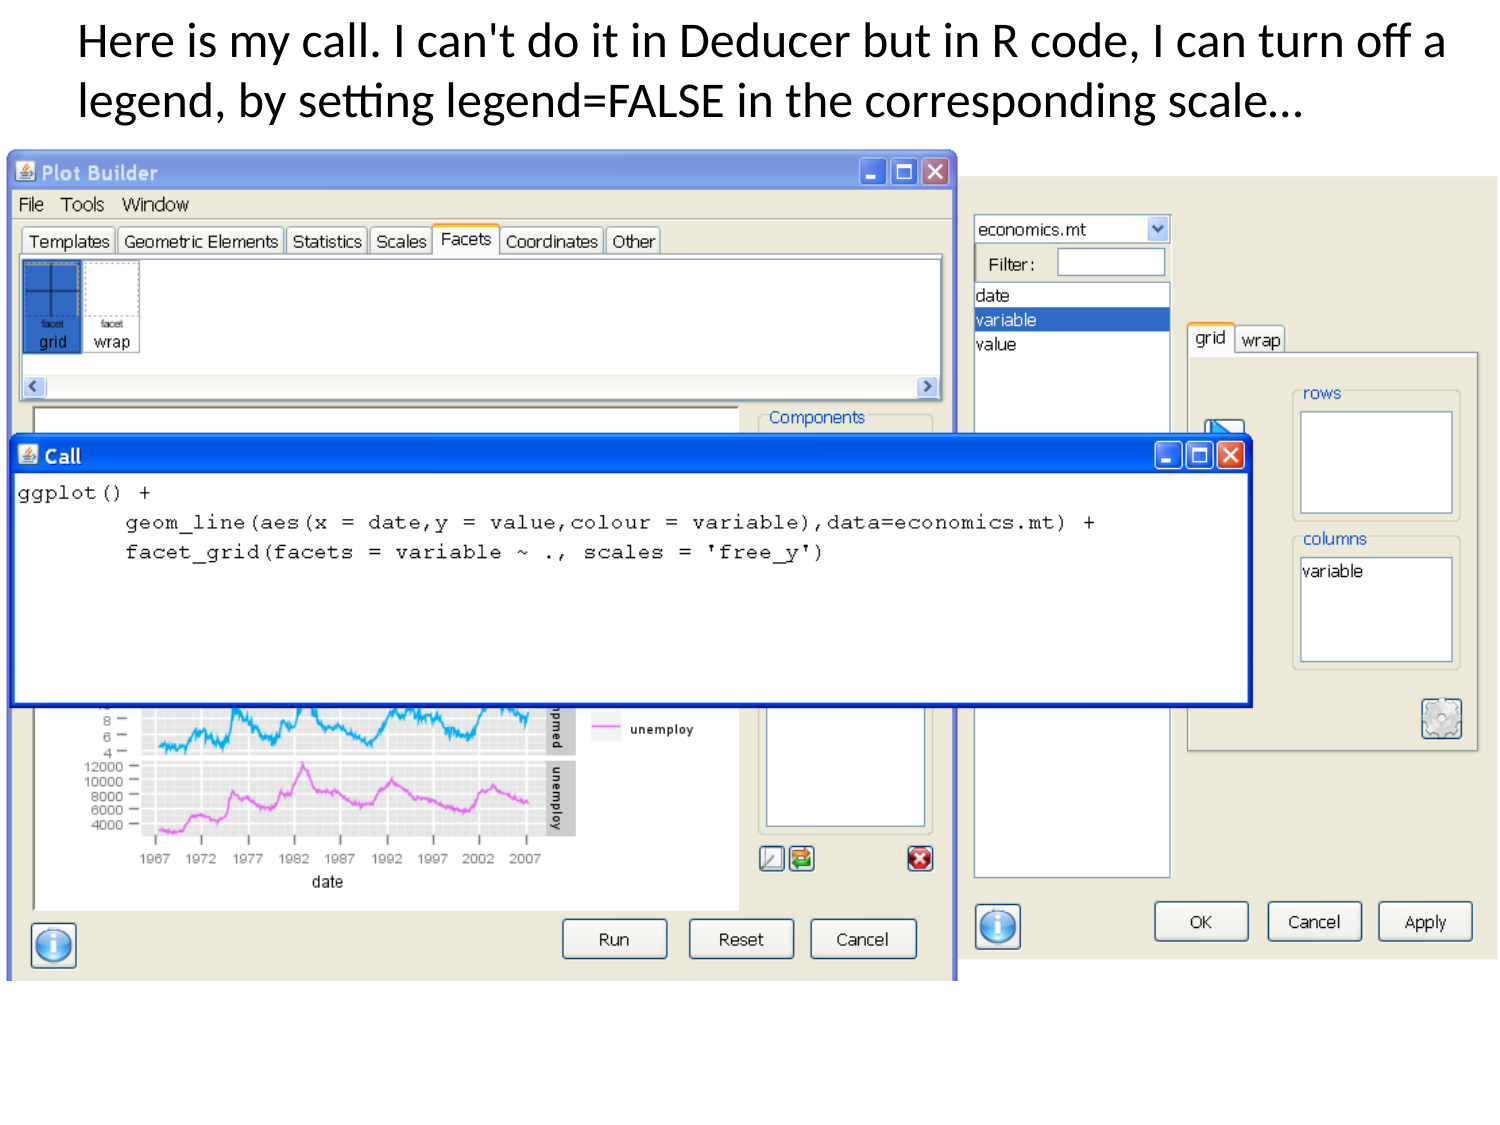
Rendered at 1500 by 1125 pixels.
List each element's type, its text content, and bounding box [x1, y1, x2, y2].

picture [0, 144, 1500, 981]
text_box Here is my call. I can't do it in Deducer but in R code, I can turn off a legend, by setting legend=FALSE in the corresponding scale… [62, 0, 1465, 135]
